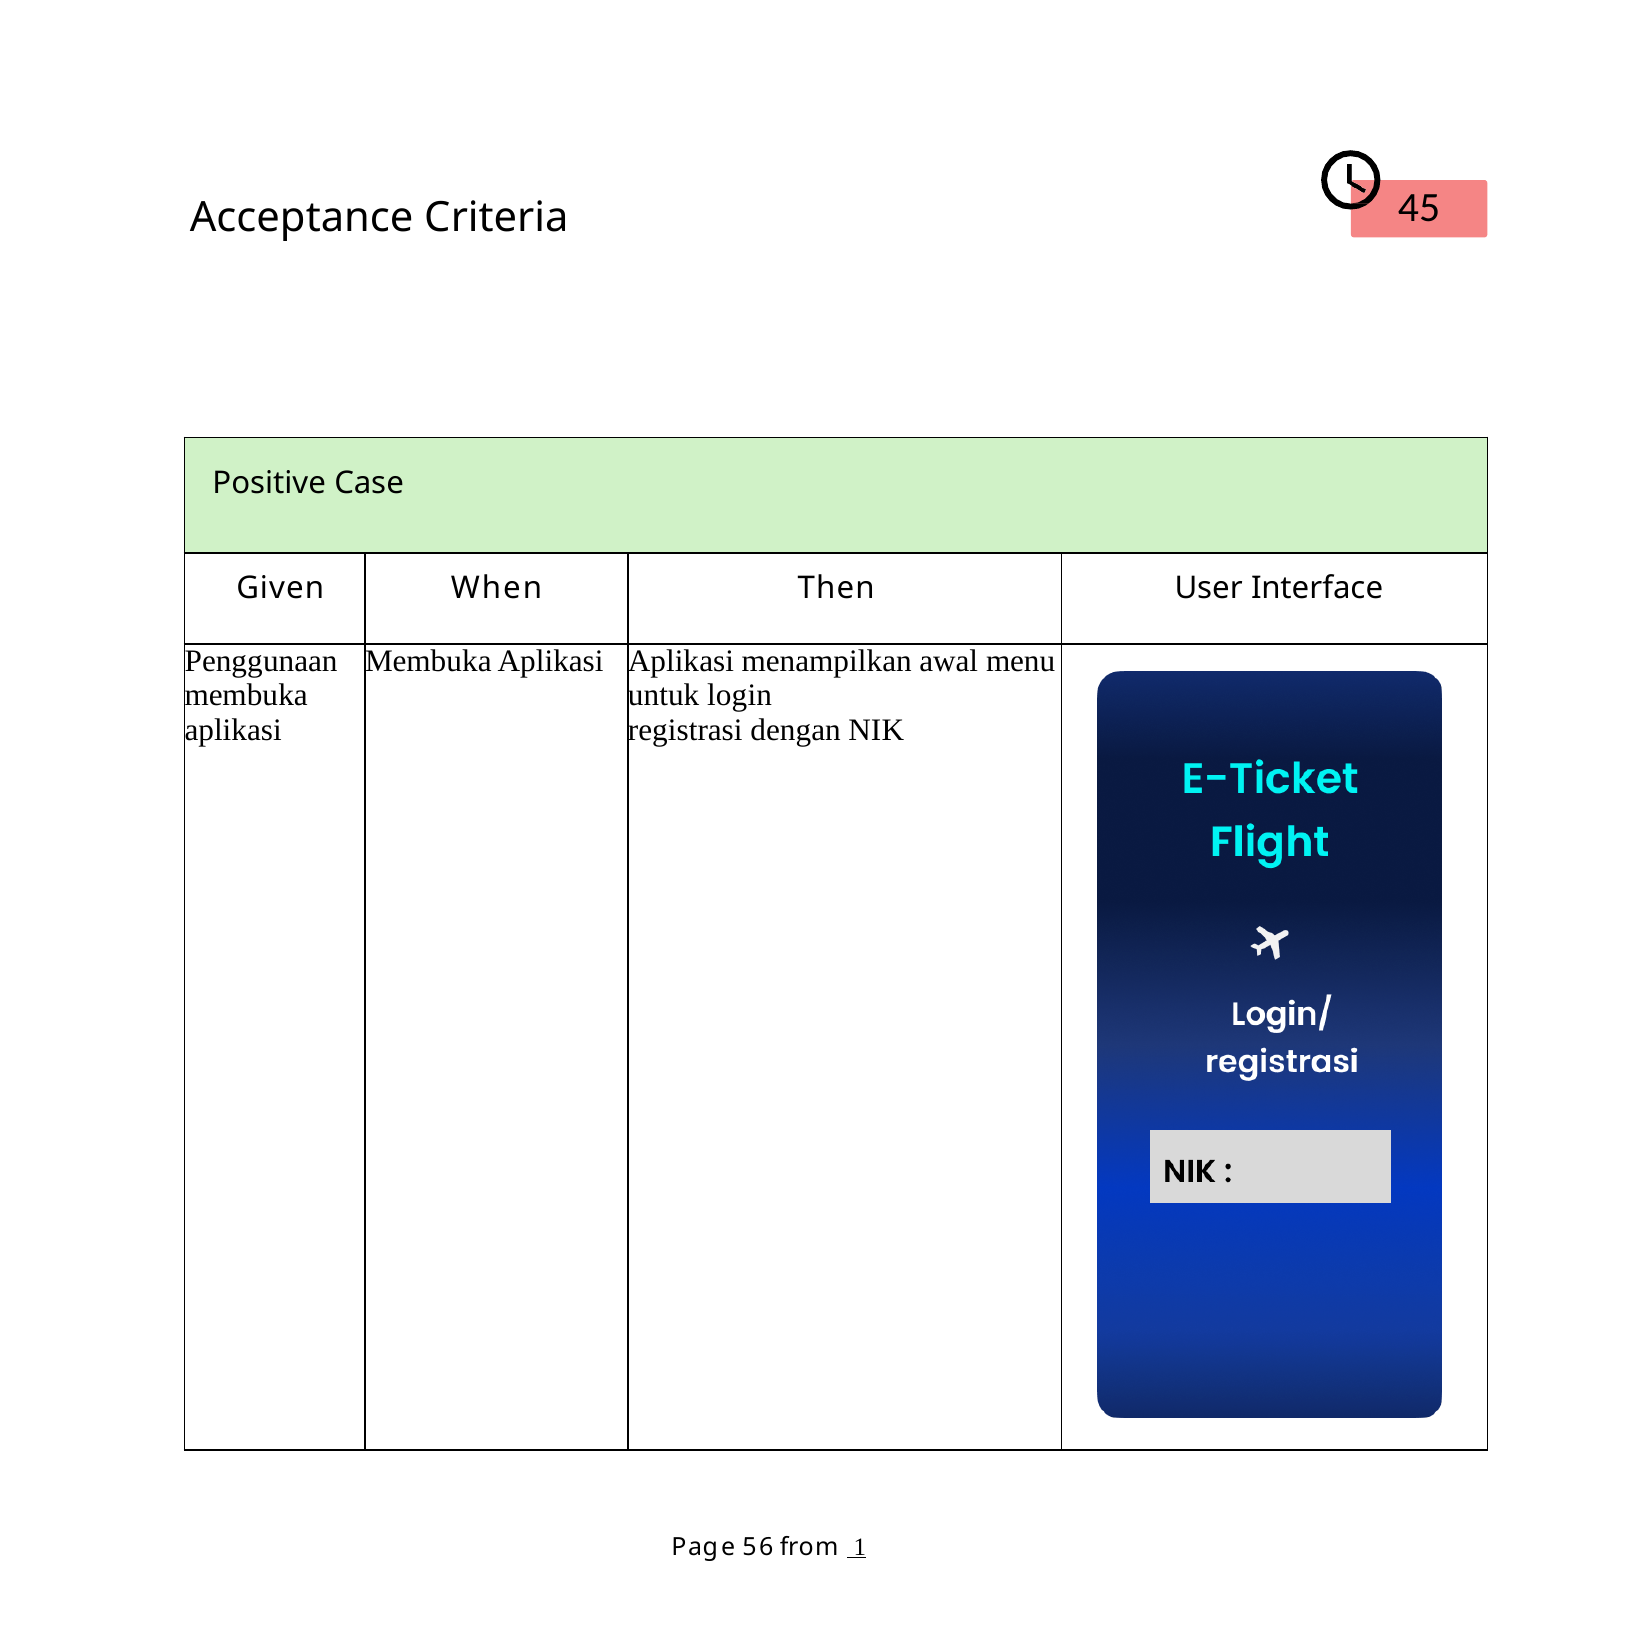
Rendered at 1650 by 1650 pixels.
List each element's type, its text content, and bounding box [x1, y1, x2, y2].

table_cell Membuka Aplikasi [366, 645, 627, 1449]
table_header Positive Case [185, 438, 1487, 552]
slide_number Page 56 from 1 [669, 1535, 881, 1565]
picture [1097, 671, 1443, 1418]
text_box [1320, 149, 1488, 238]
table_cell Aplikasi menampilkan awal menu untuk login registrasi dengan NIK [629, 645, 1061, 1449]
table_cell Given [185, 554, 364, 643]
table_cell Then [629, 554, 1061, 643]
table_cell Penggunaan membuka aplikasi [185, 645, 364, 1449]
table_cell User Interface [1062, 554, 1487, 643]
title Acceptance Criteria [187, 187, 625, 466]
table_cell When [366, 554, 627, 643]
table_cell [1062, 645, 1487, 1449]
